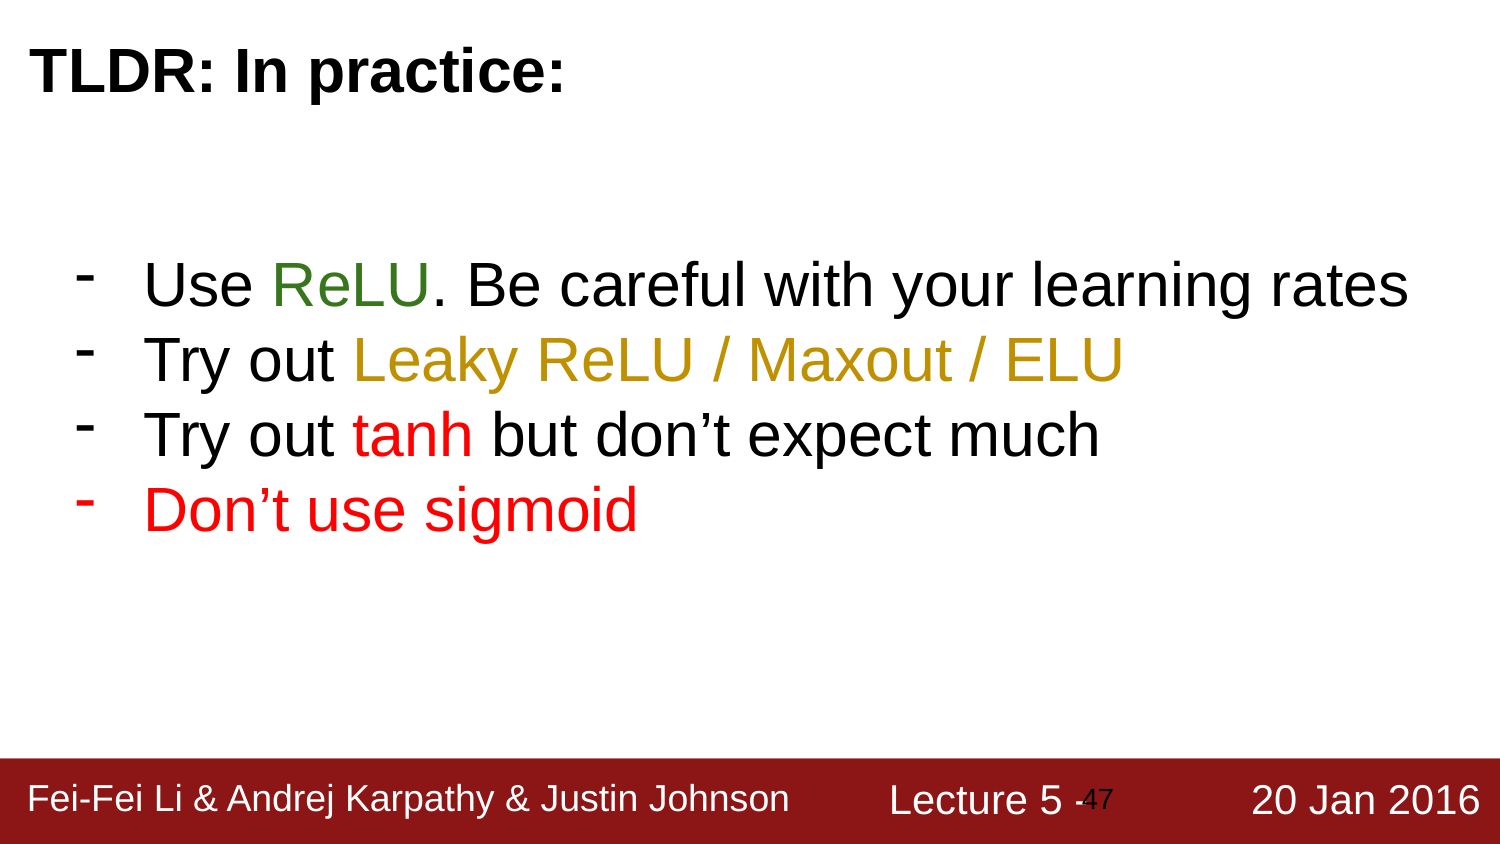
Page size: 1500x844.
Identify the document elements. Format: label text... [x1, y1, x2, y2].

slide_number ‹#› [1066, 765, 1157, 831]
text_box TLDR: In practice: [14, 14, 1489, 136]
text_box Use ReLU. Be careful with your learning rates Try out Leaky ReLU / Maxout / ELU Try out tanh but don’t expect much Don’t use sigmoid [53, 154, 1500, 710]
